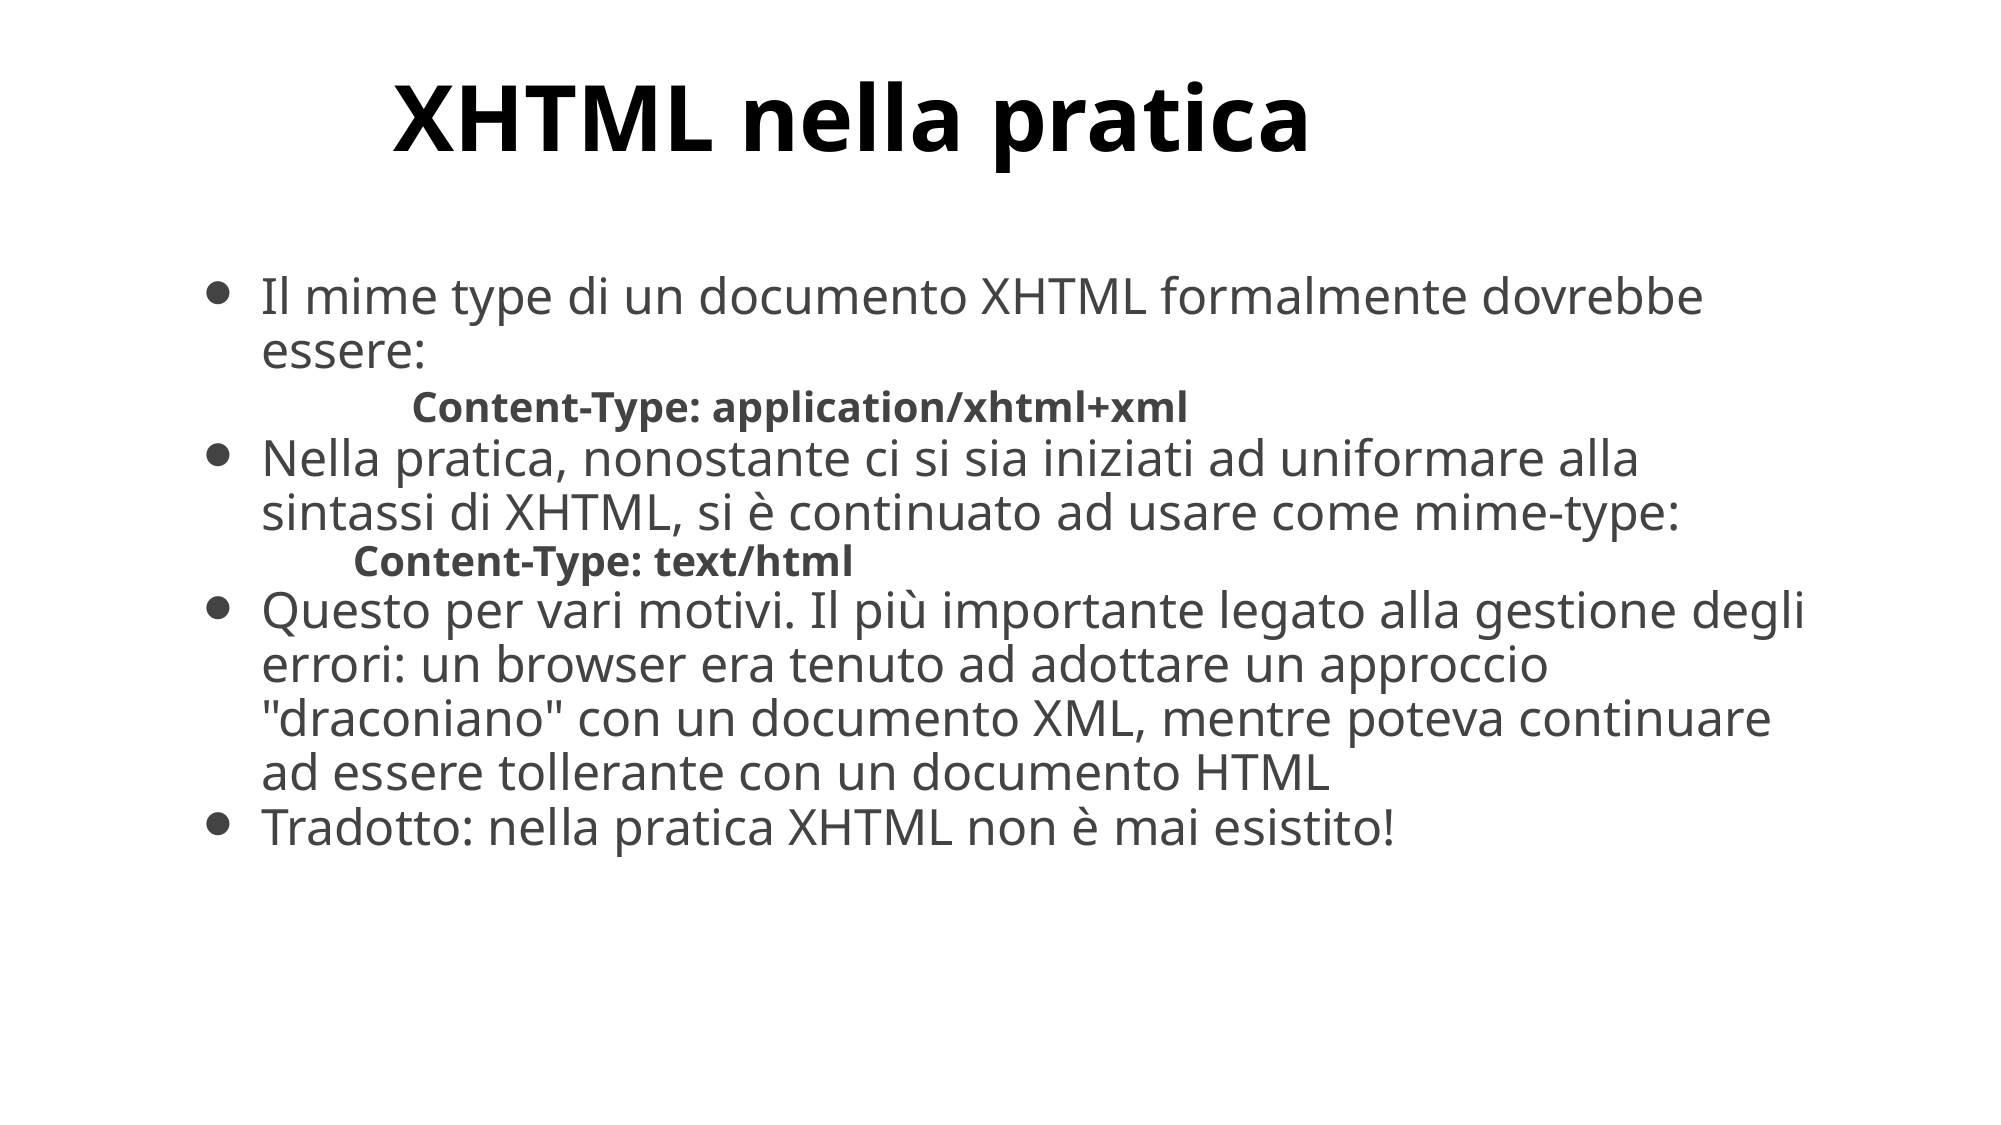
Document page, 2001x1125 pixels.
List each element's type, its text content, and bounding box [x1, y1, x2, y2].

title XHTML nella pratica [378, 56, 1622, 183]
list Il mime type di un documento XHTML formalmente dovrebbe essere: Content-Type: application/xhtml+xml Nella pratica, nonostante ci si sia iniziati ad uniformare alla sintassi di XHTML, si è continuato ad usare come mime-type: Content-Type: text/html Questo per vari motivi. Il più importante legato alla gestione degli errori: un browser era tenuto ad adottare un approccio "draconiano" con un documento XML, mentre poteva continuare ad essere tollerante con un documento HTML Tradotto: nella pratica XHTML non è mai esistito! [171, 255, 1829, 1004]
